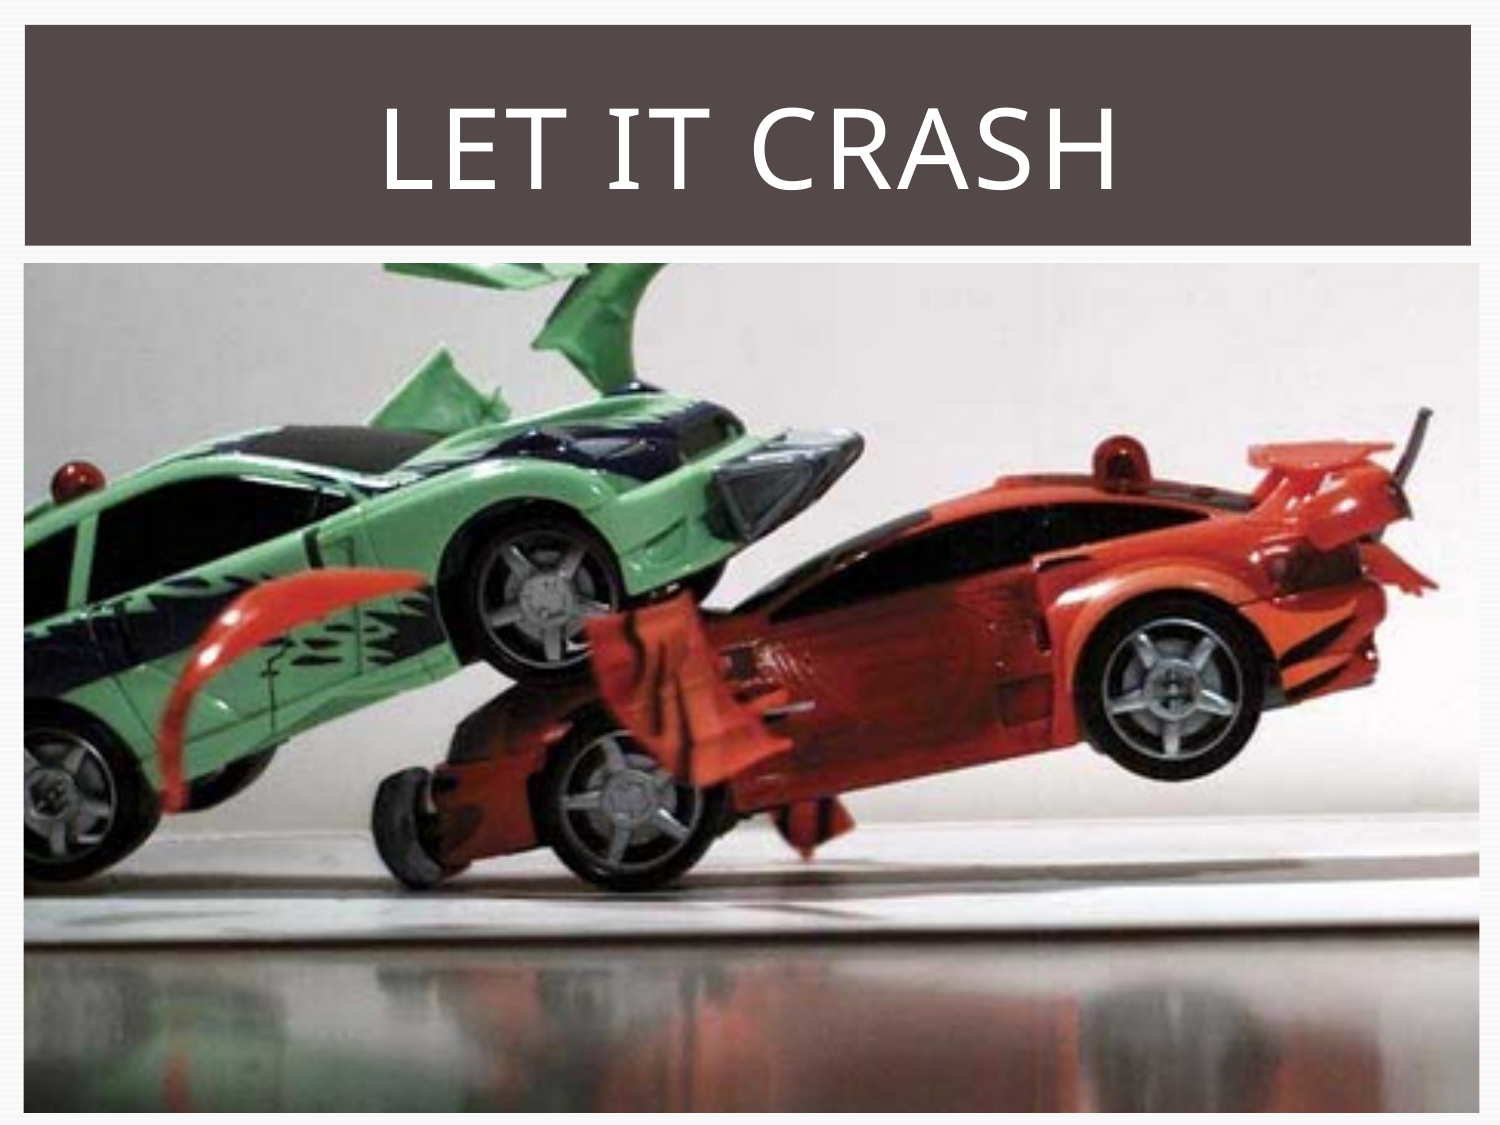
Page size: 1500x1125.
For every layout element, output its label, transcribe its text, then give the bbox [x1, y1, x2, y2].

picture [23, 262, 1480, 1114]
title LET IT CRASH [62, 58, 1438, 232]
